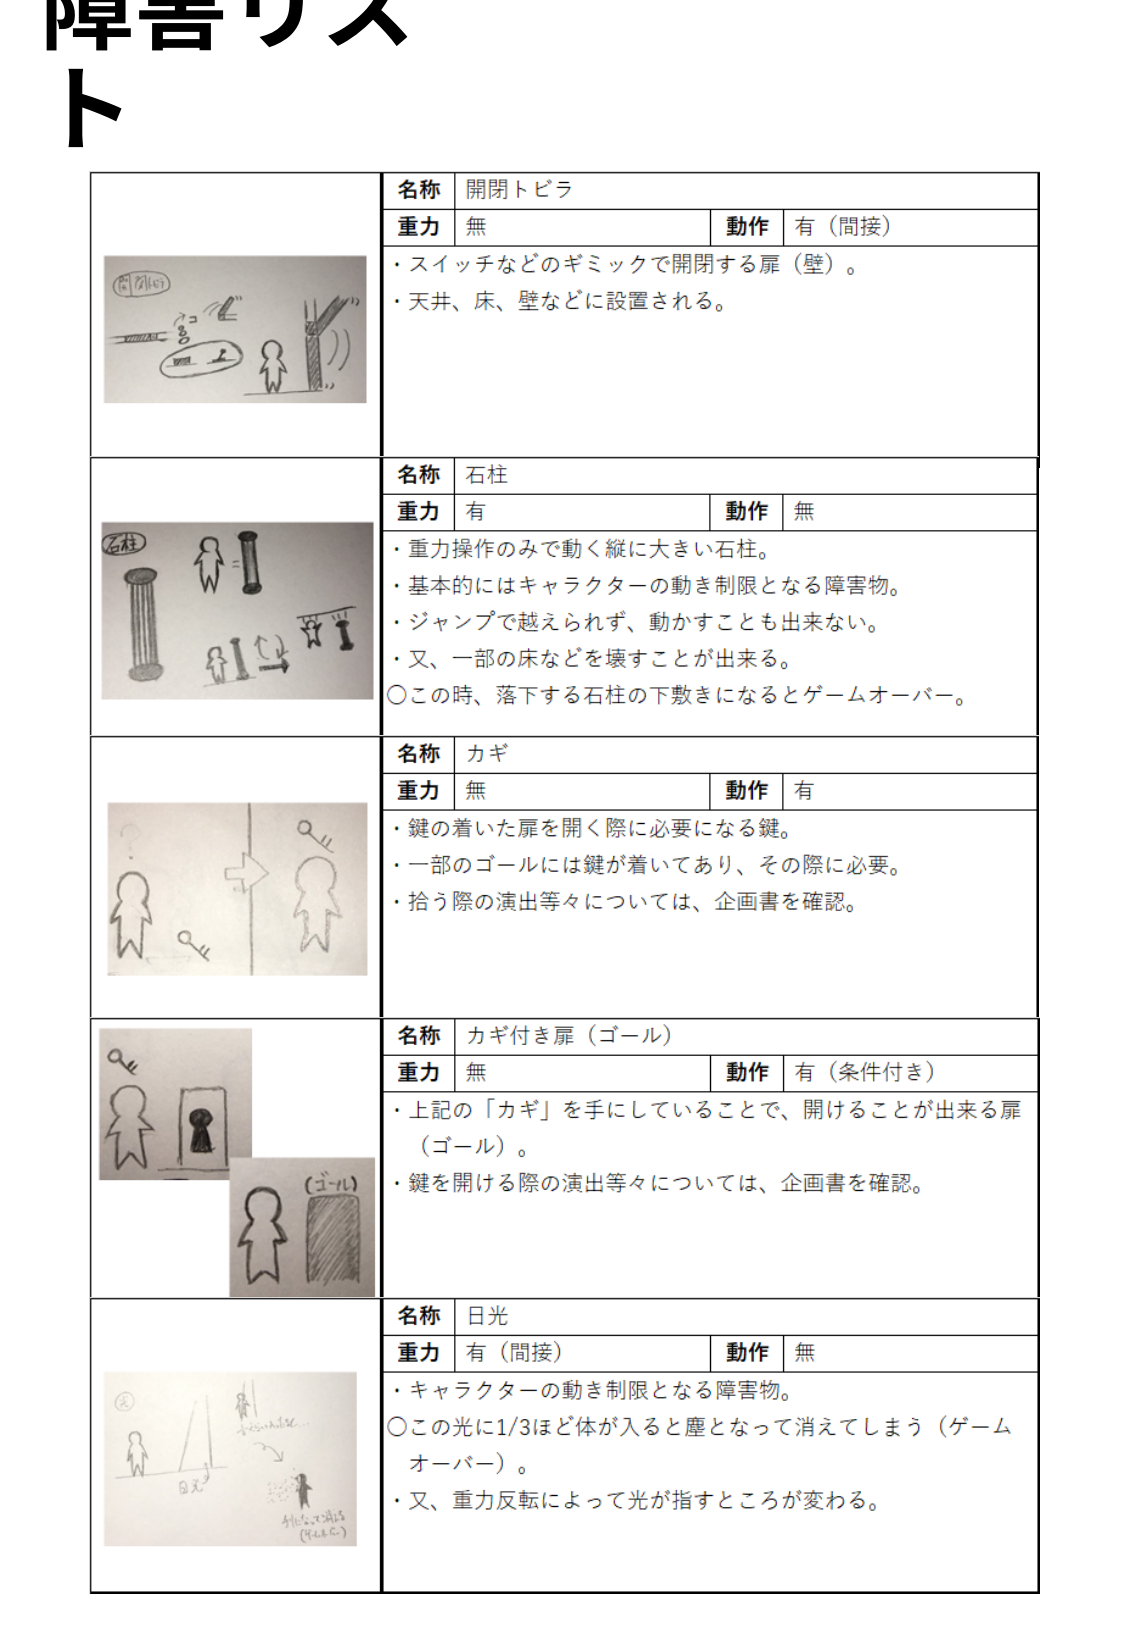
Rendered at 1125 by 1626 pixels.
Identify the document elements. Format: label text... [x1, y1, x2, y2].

title 障害リスト [25, 45, 517, 172]
picture [89, 171, 1040, 1594]
